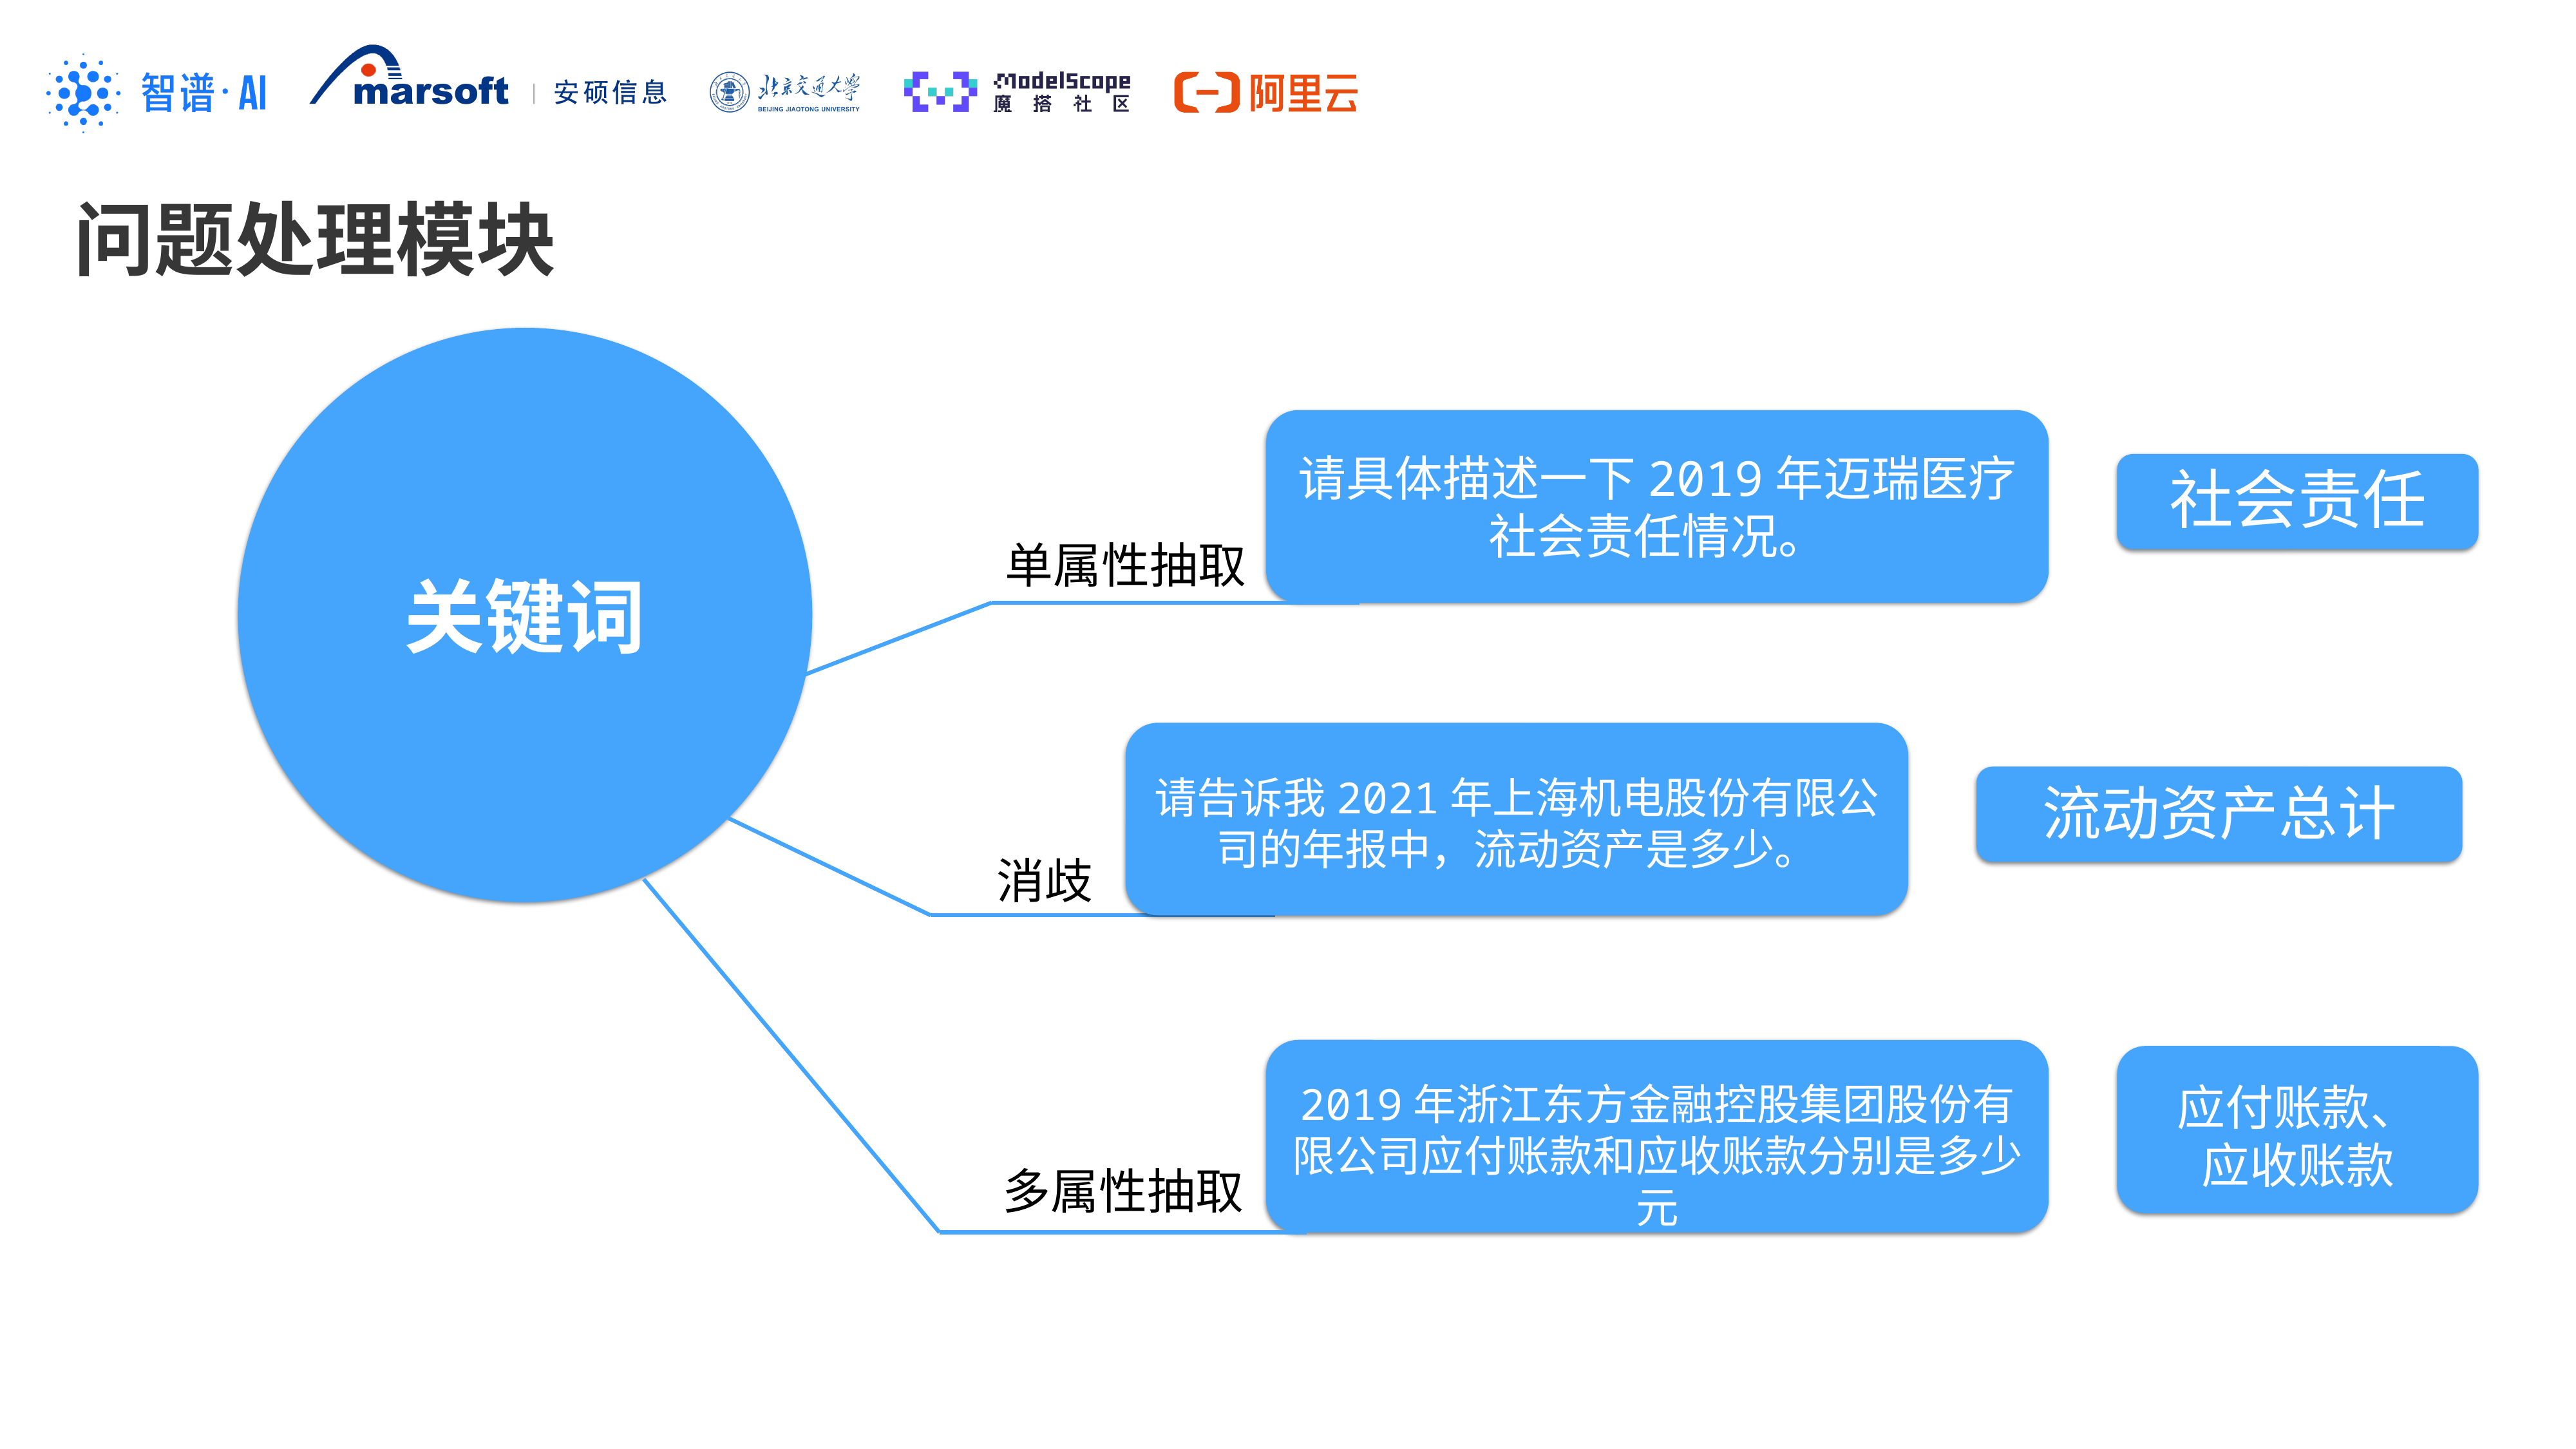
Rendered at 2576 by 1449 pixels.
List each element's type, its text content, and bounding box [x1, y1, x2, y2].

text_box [643, 878, 1307, 1233]
text_box 应付账款、 应收账款 [2133, 1072, 2463, 1198]
picture [904, 71, 1130, 112]
text_box 单属性抽取 [942, 529, 1310, 598]
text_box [800, 602, 1359, 677]
picture [708, 70, 862, 115]
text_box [728, 818, 1276, 878]
text_box [2117, 1046, 2479, 1213]
text_box [1126, 723, 1909, 916]
text_box 2019年浙江东方金融控股集团股份有限公司应付账款和应收账款分别是多少元 [1309, 1072, 2040, 1237]
text_box 社会责任 [2133, 453, 2463, 541]
picture [1138, 57, 1396, 129]
text_box 关键词 [238, 327, 812, 902]
picture [309, 44, 670, 135]
text_box [1976, 766, 2463, 862]
text_box [2117, 453, 2479, 549]
picture [32, 41, 281, 147]
text_box 问题处理模块 [68, 184, 788, 292]
text_box 请具体描述一下2019年迈瑞医疗社会责任情况。 [1274, 442, 2040, 569]
text_box 请告诉我2021年上海机电股份有限公司的年报中，流动资产是多少。 [1134, 766, 1900, 879]
text_box [1266, 410, 2049, 603]
text_box 流动资产总计 [1994, 771, 2445, 852]
